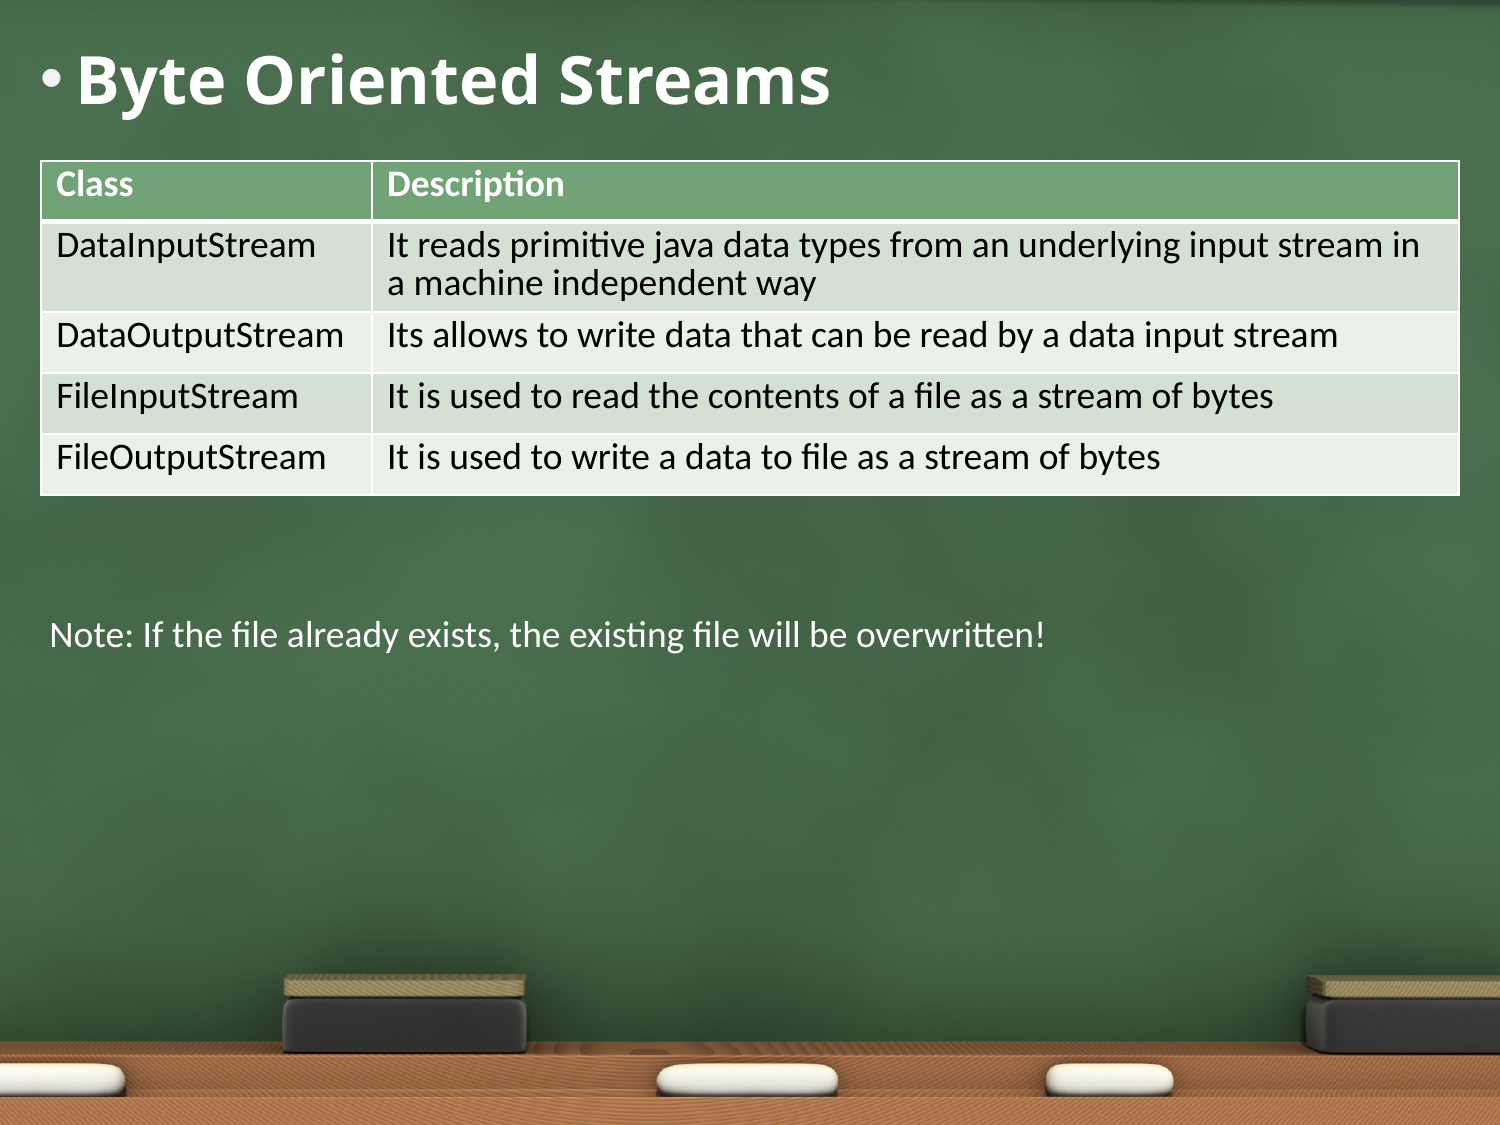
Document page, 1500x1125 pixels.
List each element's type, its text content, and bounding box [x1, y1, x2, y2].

table_cell FileOutputStream [42, 435, 371, 494]
table_cell DataOutputStream [42, 313, 371, 372]
title Byte Oriented Streams [24, 24, 1500, 130]
table_cell DataInputStream [42, 224, 371, 311]
list Note: If the file already exists, the existing file will be overwritten! [24, 129, 1483, 976]
table_header Class [42, 162, 371, 219]
table_cell It is used to write a data to file as a stream of bytes [373, 435, 1458, 494]
table_cell It reads primitive java data types from an underlying input stream in a machine independent way [373, 224, 1458, 311]
table_cell FileInputStream [42, 374, 371, 433]
table_cell It is used to read the contents of a file as a stream of bytes [373, 374, 1458, 433]
table_cell Its allows to write data that can be read by a data input stream [373, 313, 1458, 372]
table_header Description [373, 162, 1458, 219]
picture [0, 0, 1500, 1125]
